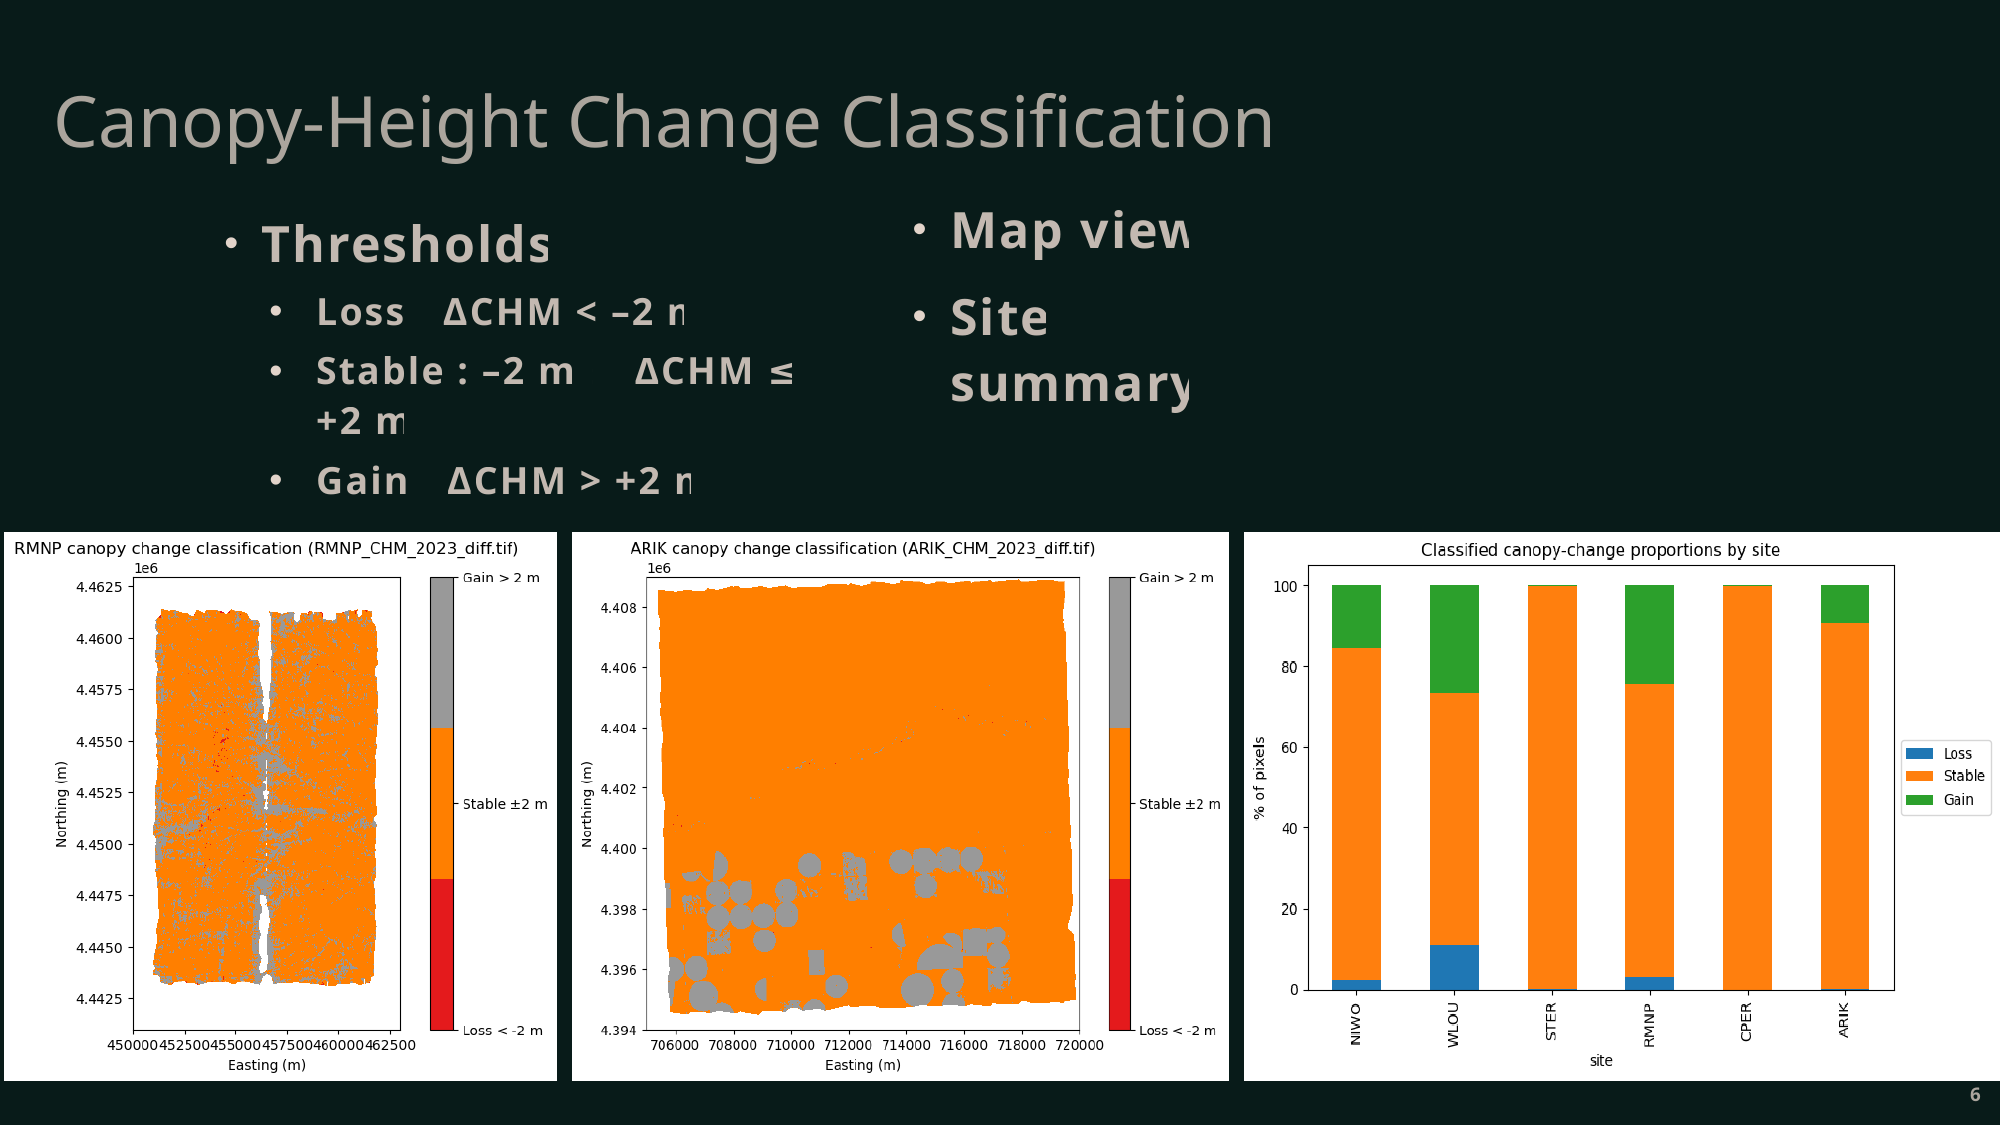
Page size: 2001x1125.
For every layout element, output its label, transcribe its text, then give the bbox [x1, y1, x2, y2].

picture [4, 532, 557, 1081]
picture [572, 532, 1229, 1081]
title Canopy‐Height Change Classification [38, 69, 1764, 170]
slide_number 6 [1763, 1081, 1996, 1125]
picture [1244, 532, 2000, 1081]
text_box Map view Site summary [897, 172, 1296, 432]
text_box Thresholds: Loss : ΔCHM < –2 m Stable : –2 m ≤ ΔCHM ≤ +2 m Gain : ΔCHM > +2 m [209, 161, 831, 548]
